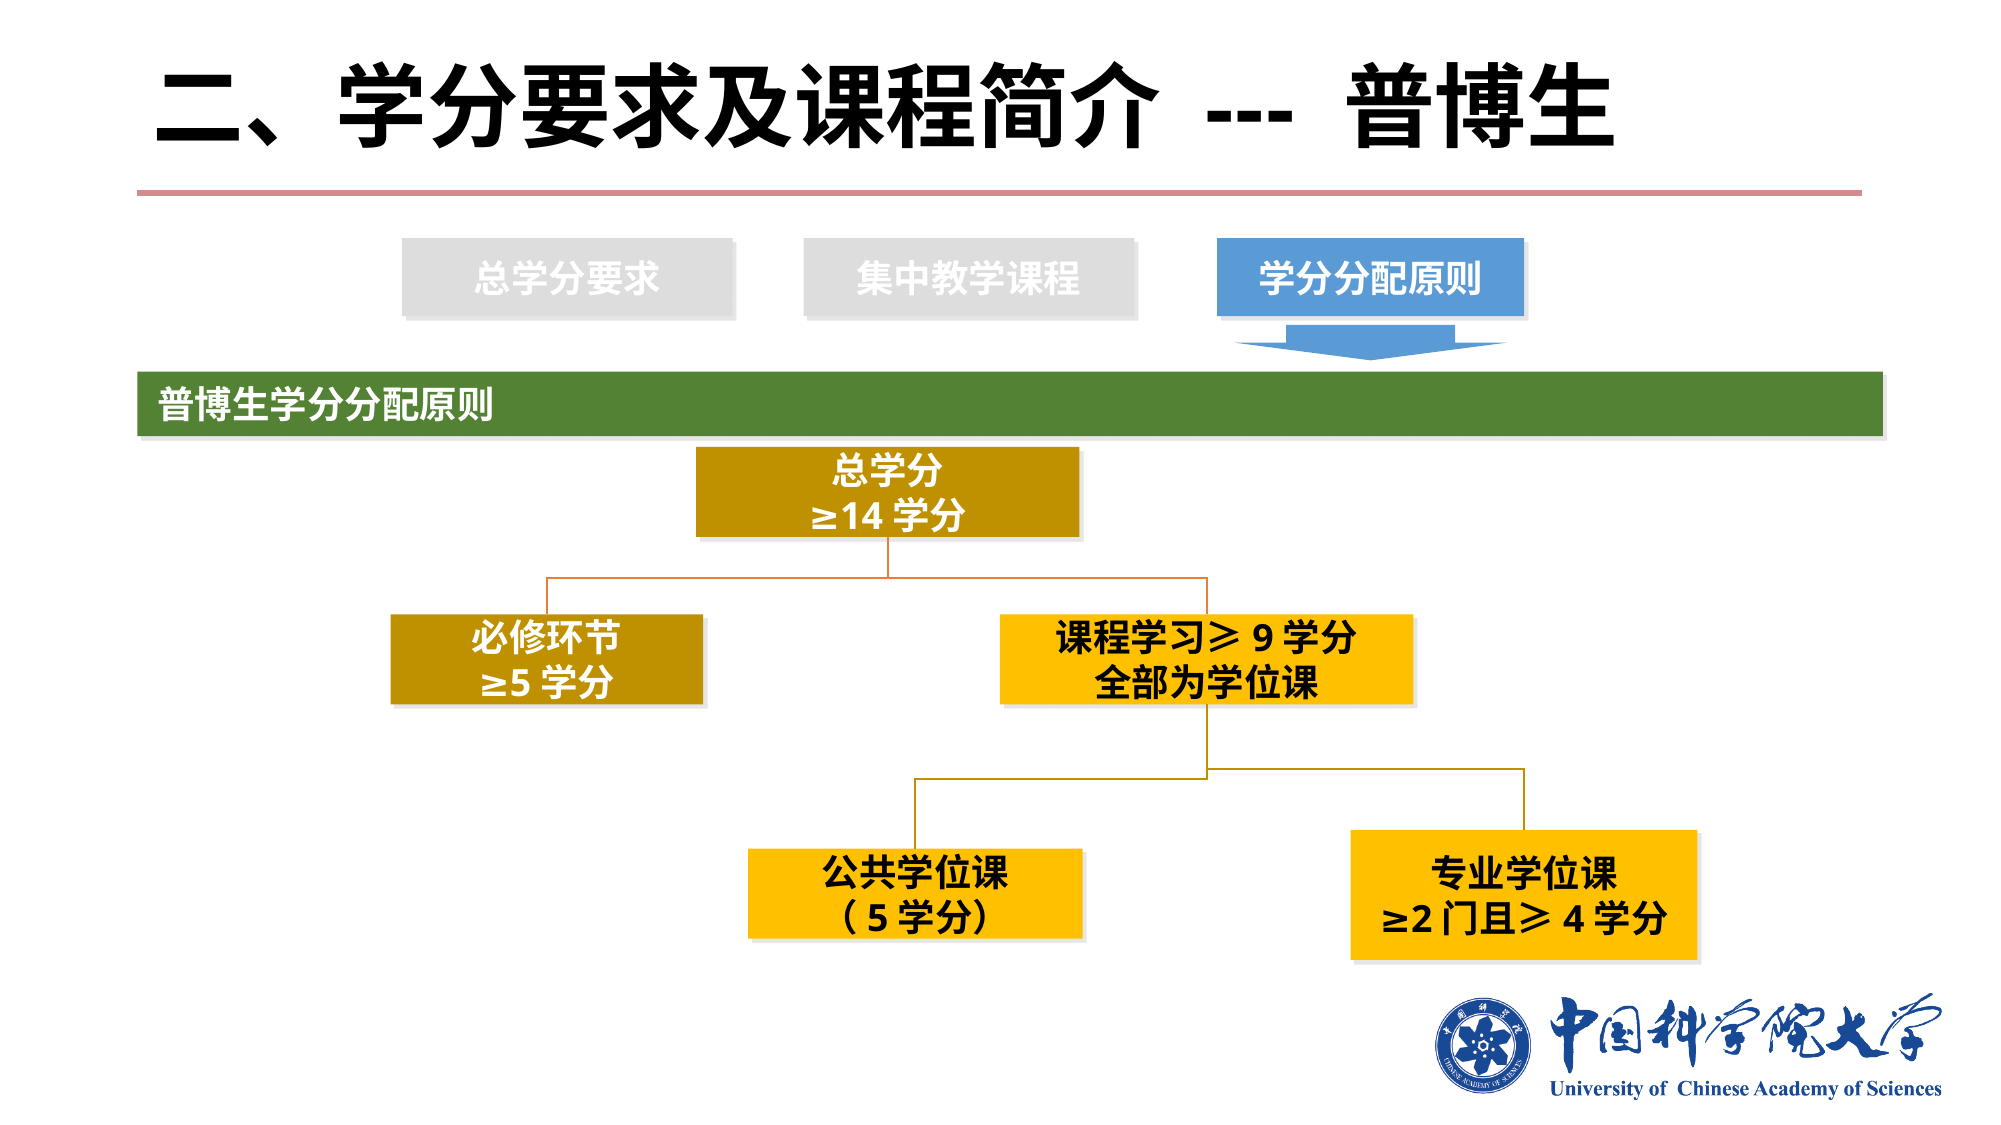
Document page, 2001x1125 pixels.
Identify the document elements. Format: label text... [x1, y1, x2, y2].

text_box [1009, 416, 1086, 736]
text_box 总学分 ≥14学分 [756, 446, 1009, 537]
text_box 公共学位课 （5学分） [748, 848, 1083, 939]
title 二、学分要求及课程简介 --- 普博生 [137, 28, 1863, 194]
text_box [137, 371, 1883, 437]
text_box [1234, 324, 1507, 361]
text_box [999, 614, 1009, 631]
text_box 普博生学分分配原则 [157, 381, 1481, 427]
text_box 学分分配原则 [1217, 238, 1525, 317]
text_box 总学分要求 [401, 238, 733, 317]
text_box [679, 405, 756, 747]
text_box 课程学习≥9学分 全部为学位课 [1086, 614, 1303, 705]
text_box 集中教学课程 [803, 238, 1135, 317]
text_box 专业学位课 ≥2门且≥4学分 [1350, 829, 1698, 960]
picture [1435, 993, 1942, 1100]
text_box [989, 631, 1133, 923]
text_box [1303, 608, 1428, 926]
text_box 必修环节 ≥5学分 [390, 614, 679, 705]
